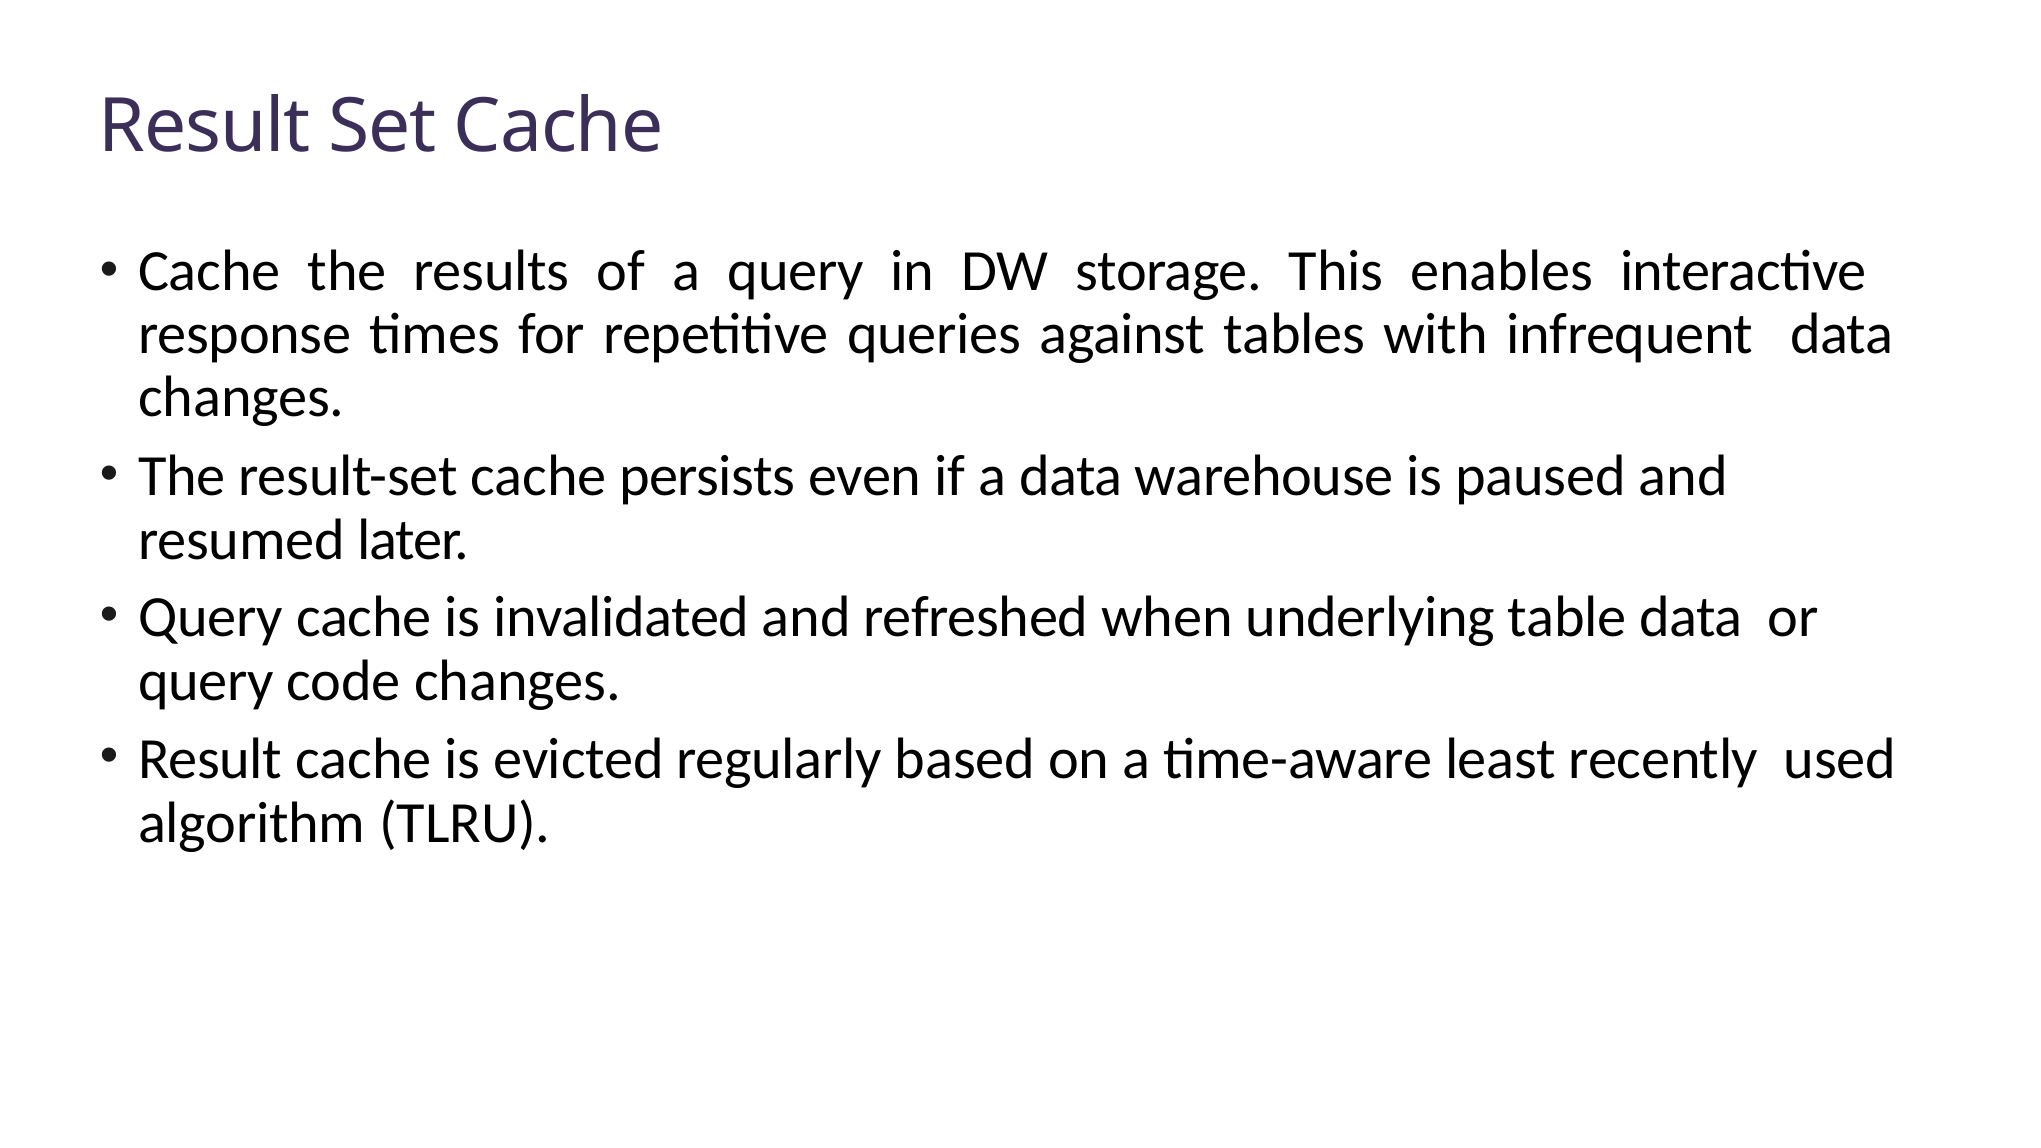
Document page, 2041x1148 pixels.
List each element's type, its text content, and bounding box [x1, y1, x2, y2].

title Result Set Cache [98, 76, 1943, 170]
list Cache the results of a query in DW storage. This enables interactive response times for repetitive queries against tables with infrequent data changes. The result-set cache persists even if a data warehouse is paused and resumed later. Query cache is invalidated and refreshed when underlying table data or query code changes. Result cache is evicted regularly based on a time-aware least recently used algorithm (TLRU). [97, 240, 1942, 951]
